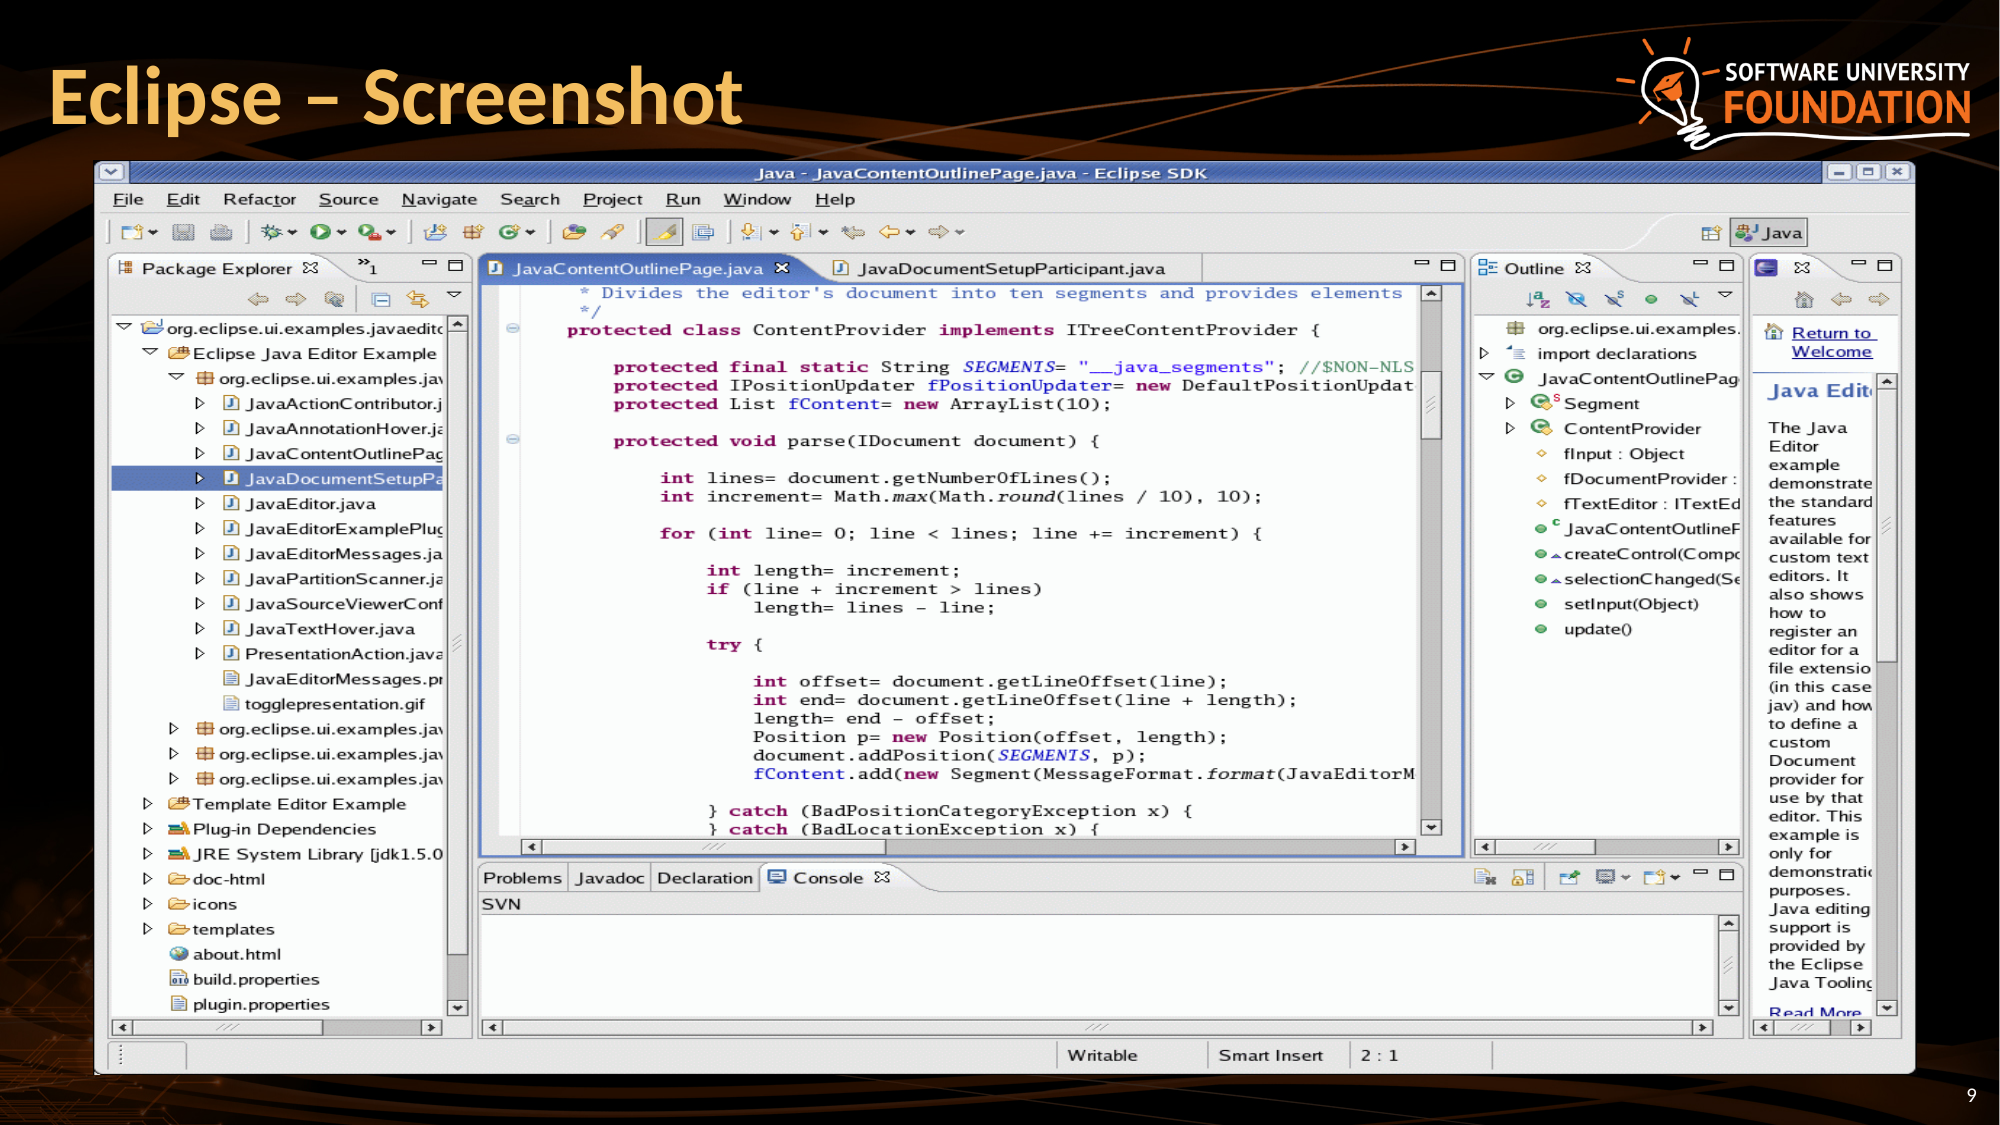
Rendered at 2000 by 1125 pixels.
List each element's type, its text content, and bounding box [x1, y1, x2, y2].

slide_number 9 [1882, 1074, 1983, 1113]
picture [0, 0, 2000, 1125]
title Eclipse – Screenshot [30, 6, 1602, 189]
